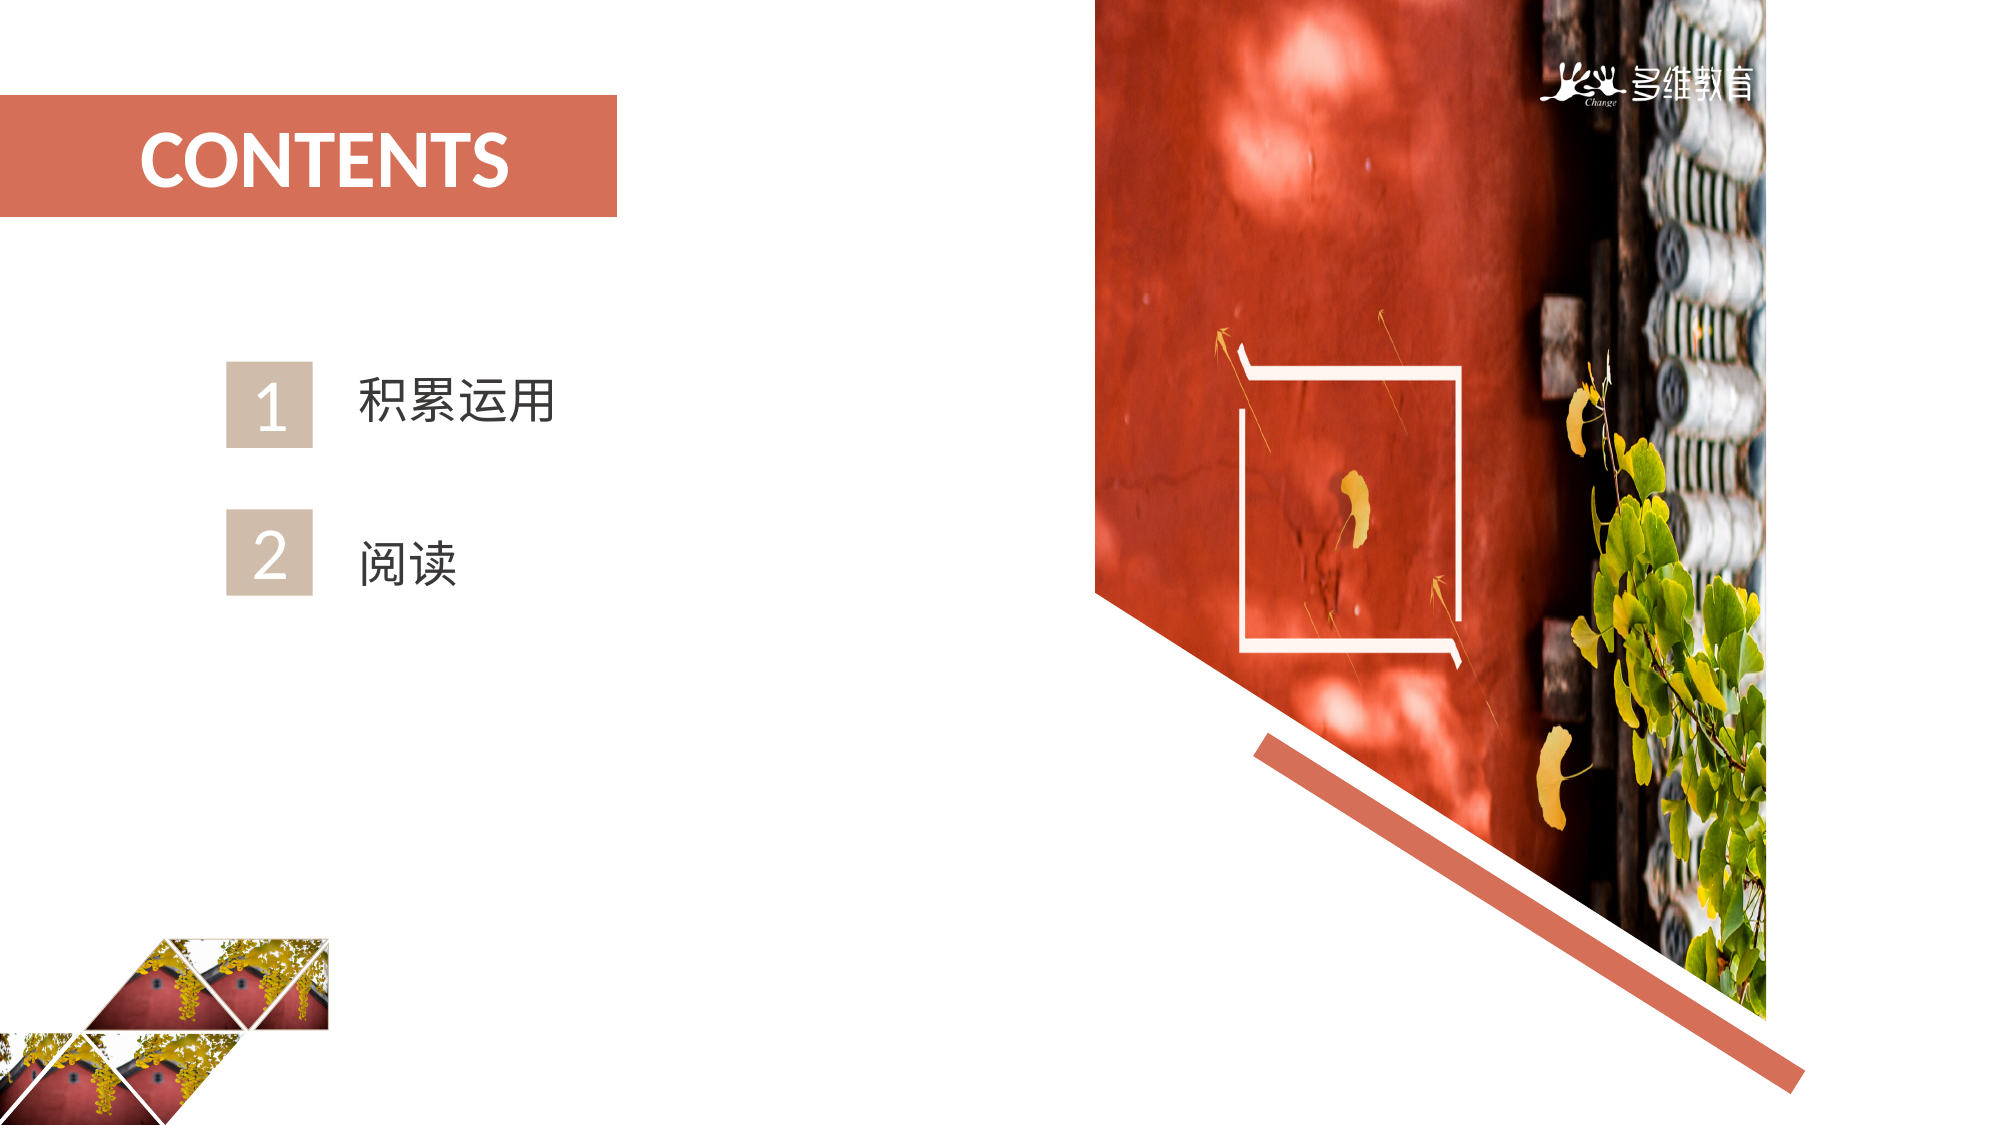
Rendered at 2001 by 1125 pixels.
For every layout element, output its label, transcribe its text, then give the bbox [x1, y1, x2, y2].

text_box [226, 497, 548, 609]
picture [1540, 62, 1753, 107]
text_box [0, 95, 617, 217]
text_box CONTENTS [125, 96, 526, 212]
text_box [1094, 0, 1768, 1023]
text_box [226, 349, 574, 498]
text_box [0, 939, 329, 1125]
text_box [1251, 731, 1807, 1096]
